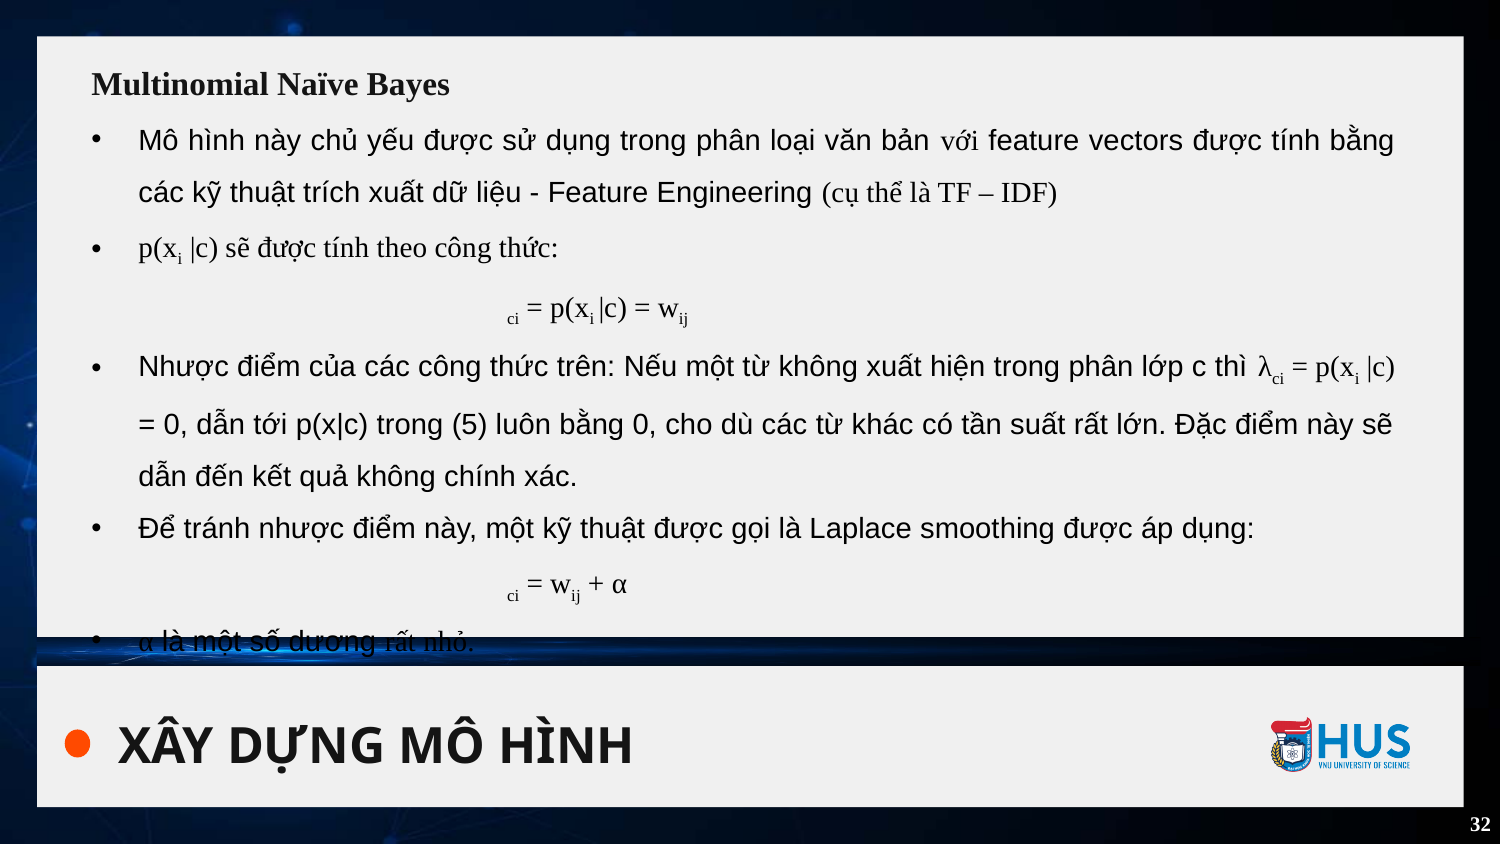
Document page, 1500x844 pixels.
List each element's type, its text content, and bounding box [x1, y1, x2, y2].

text_box [64, 729, 91, 758]
text_box 32 [1455, 803, 1500, 844]
picture [0, 0, 1500, 844]
title XÂY DỰNG MÔ HÌNH [118, 684, 1382, 773]
picture [1271, 717, 1411, 772]
text_box [1042, 104, 1074, 155]
text_box Multinomial Naïve Bayes [76, 34, 591, 110]
text_box [36, 637, 1481, 666]
